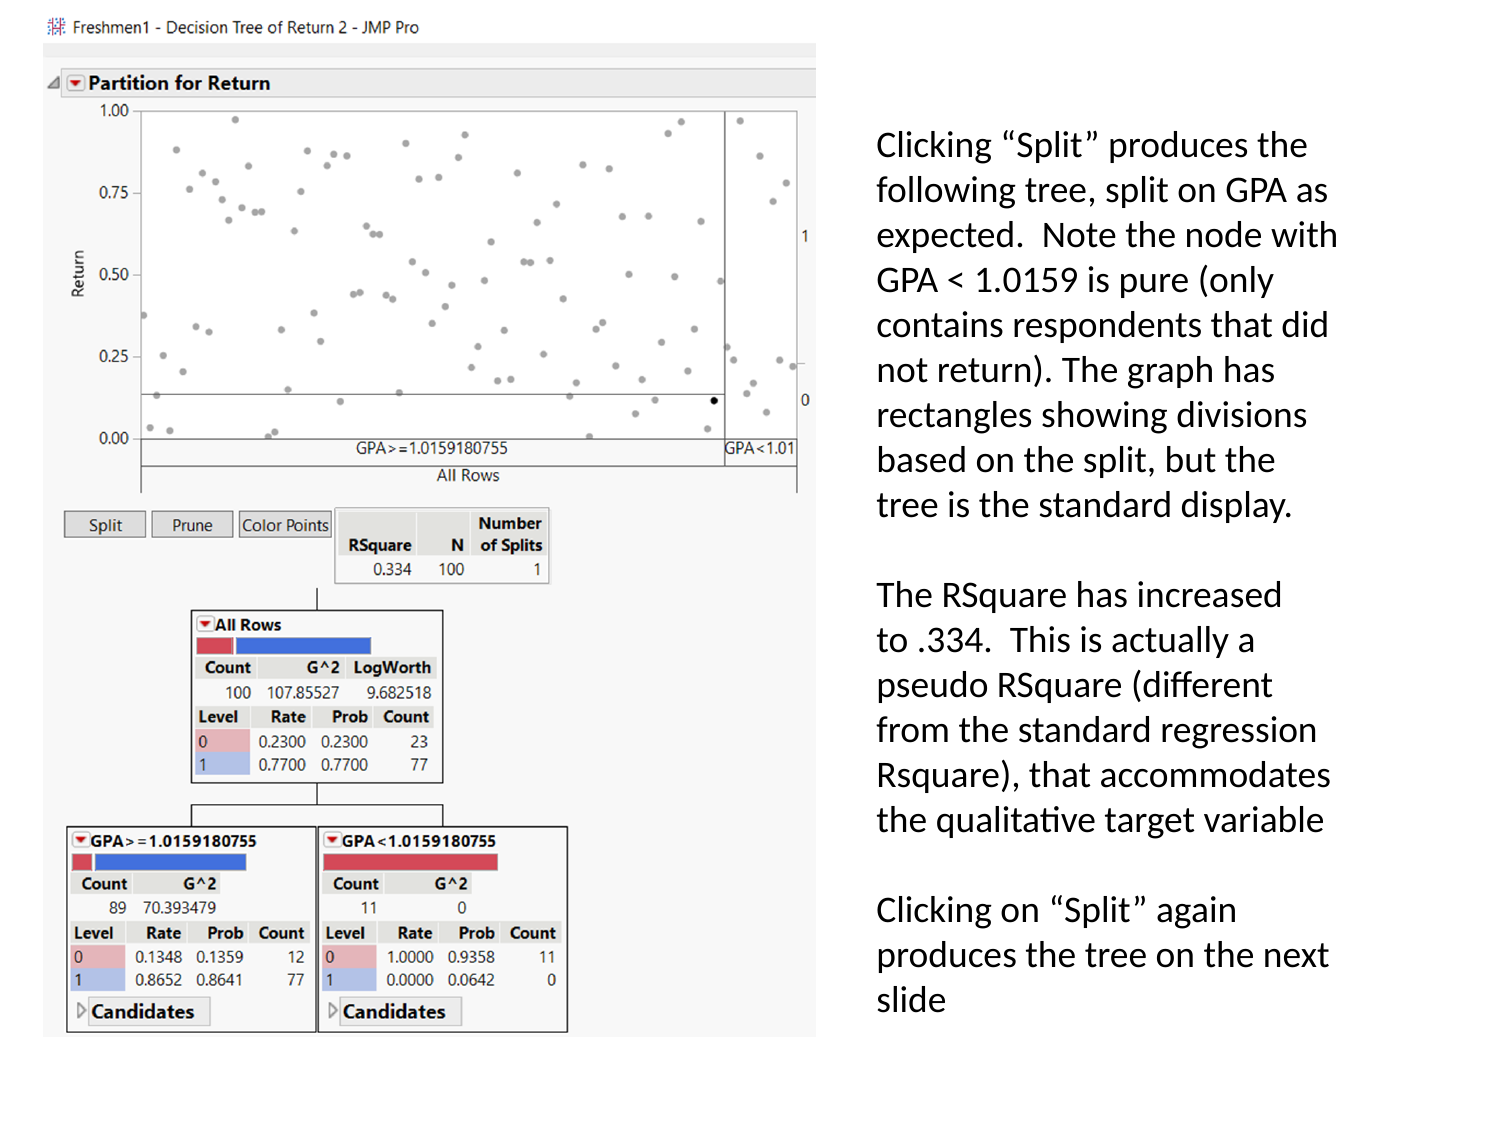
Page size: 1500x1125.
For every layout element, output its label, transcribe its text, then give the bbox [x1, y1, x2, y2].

text_box Clicking “Split” produces the following tree, split on GPA as expected. Note the node with GPA < 1.0159 is pure (only contains respondents that did not return). The graph has rectangles showing divisions based on the split, but the tree is the standard display. The RSquare has increased to .334. This is actually a pseudo RSquare (different from the standard regression Rsquare), that accommodates the qualitative target variable Clicking on “Split” again produces the tree on the next slide [861, 112, 1361, 1028]
picture [43, 11, 816, 1037]
